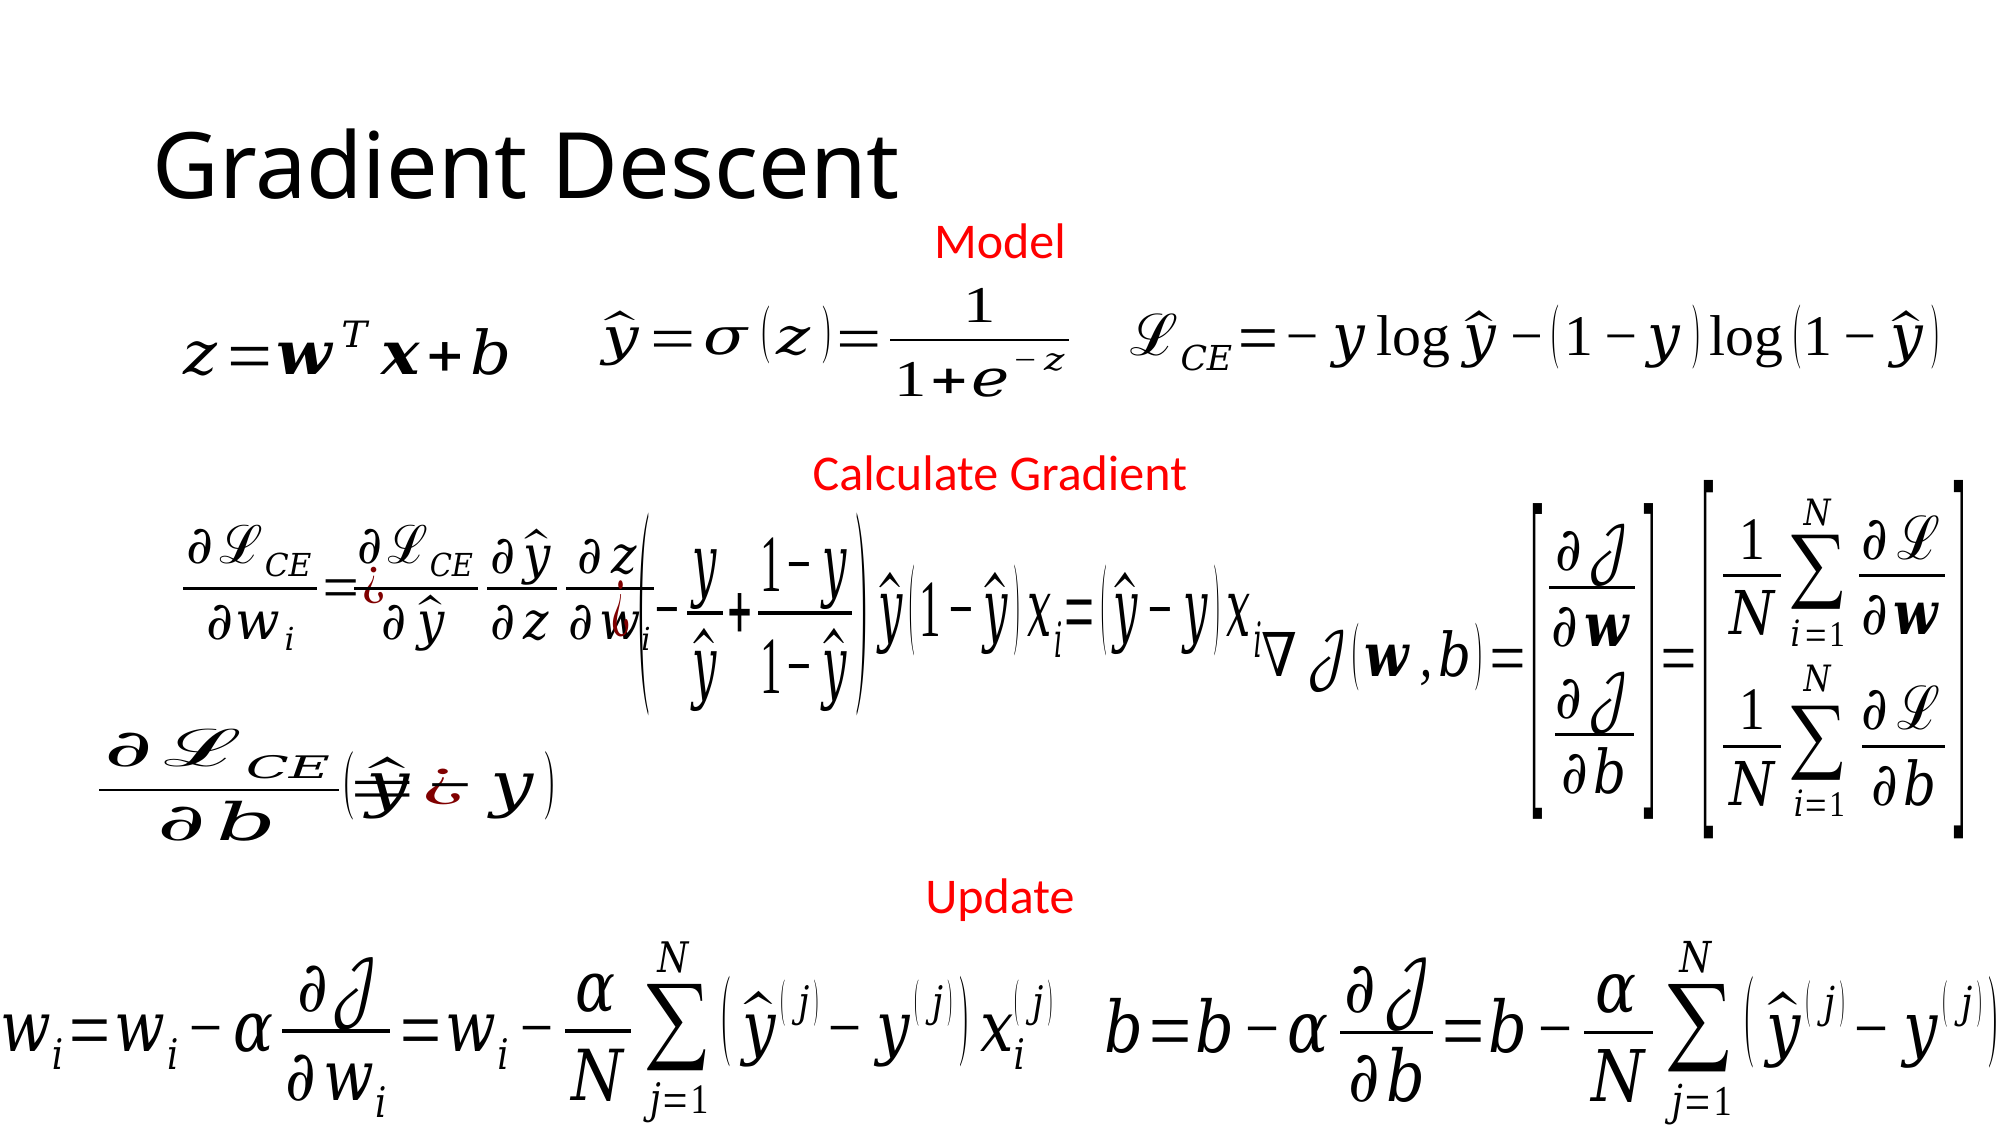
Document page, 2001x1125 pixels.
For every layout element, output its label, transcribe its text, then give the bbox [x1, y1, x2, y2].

title Gradient Descent [137, 59, 1863, 278]
text_box Model [907, 201, 1093, 277]
text_box Update [886, 856, 1114, 932]
text_box Calculate Gradient [770, 433, 1230, 509]
